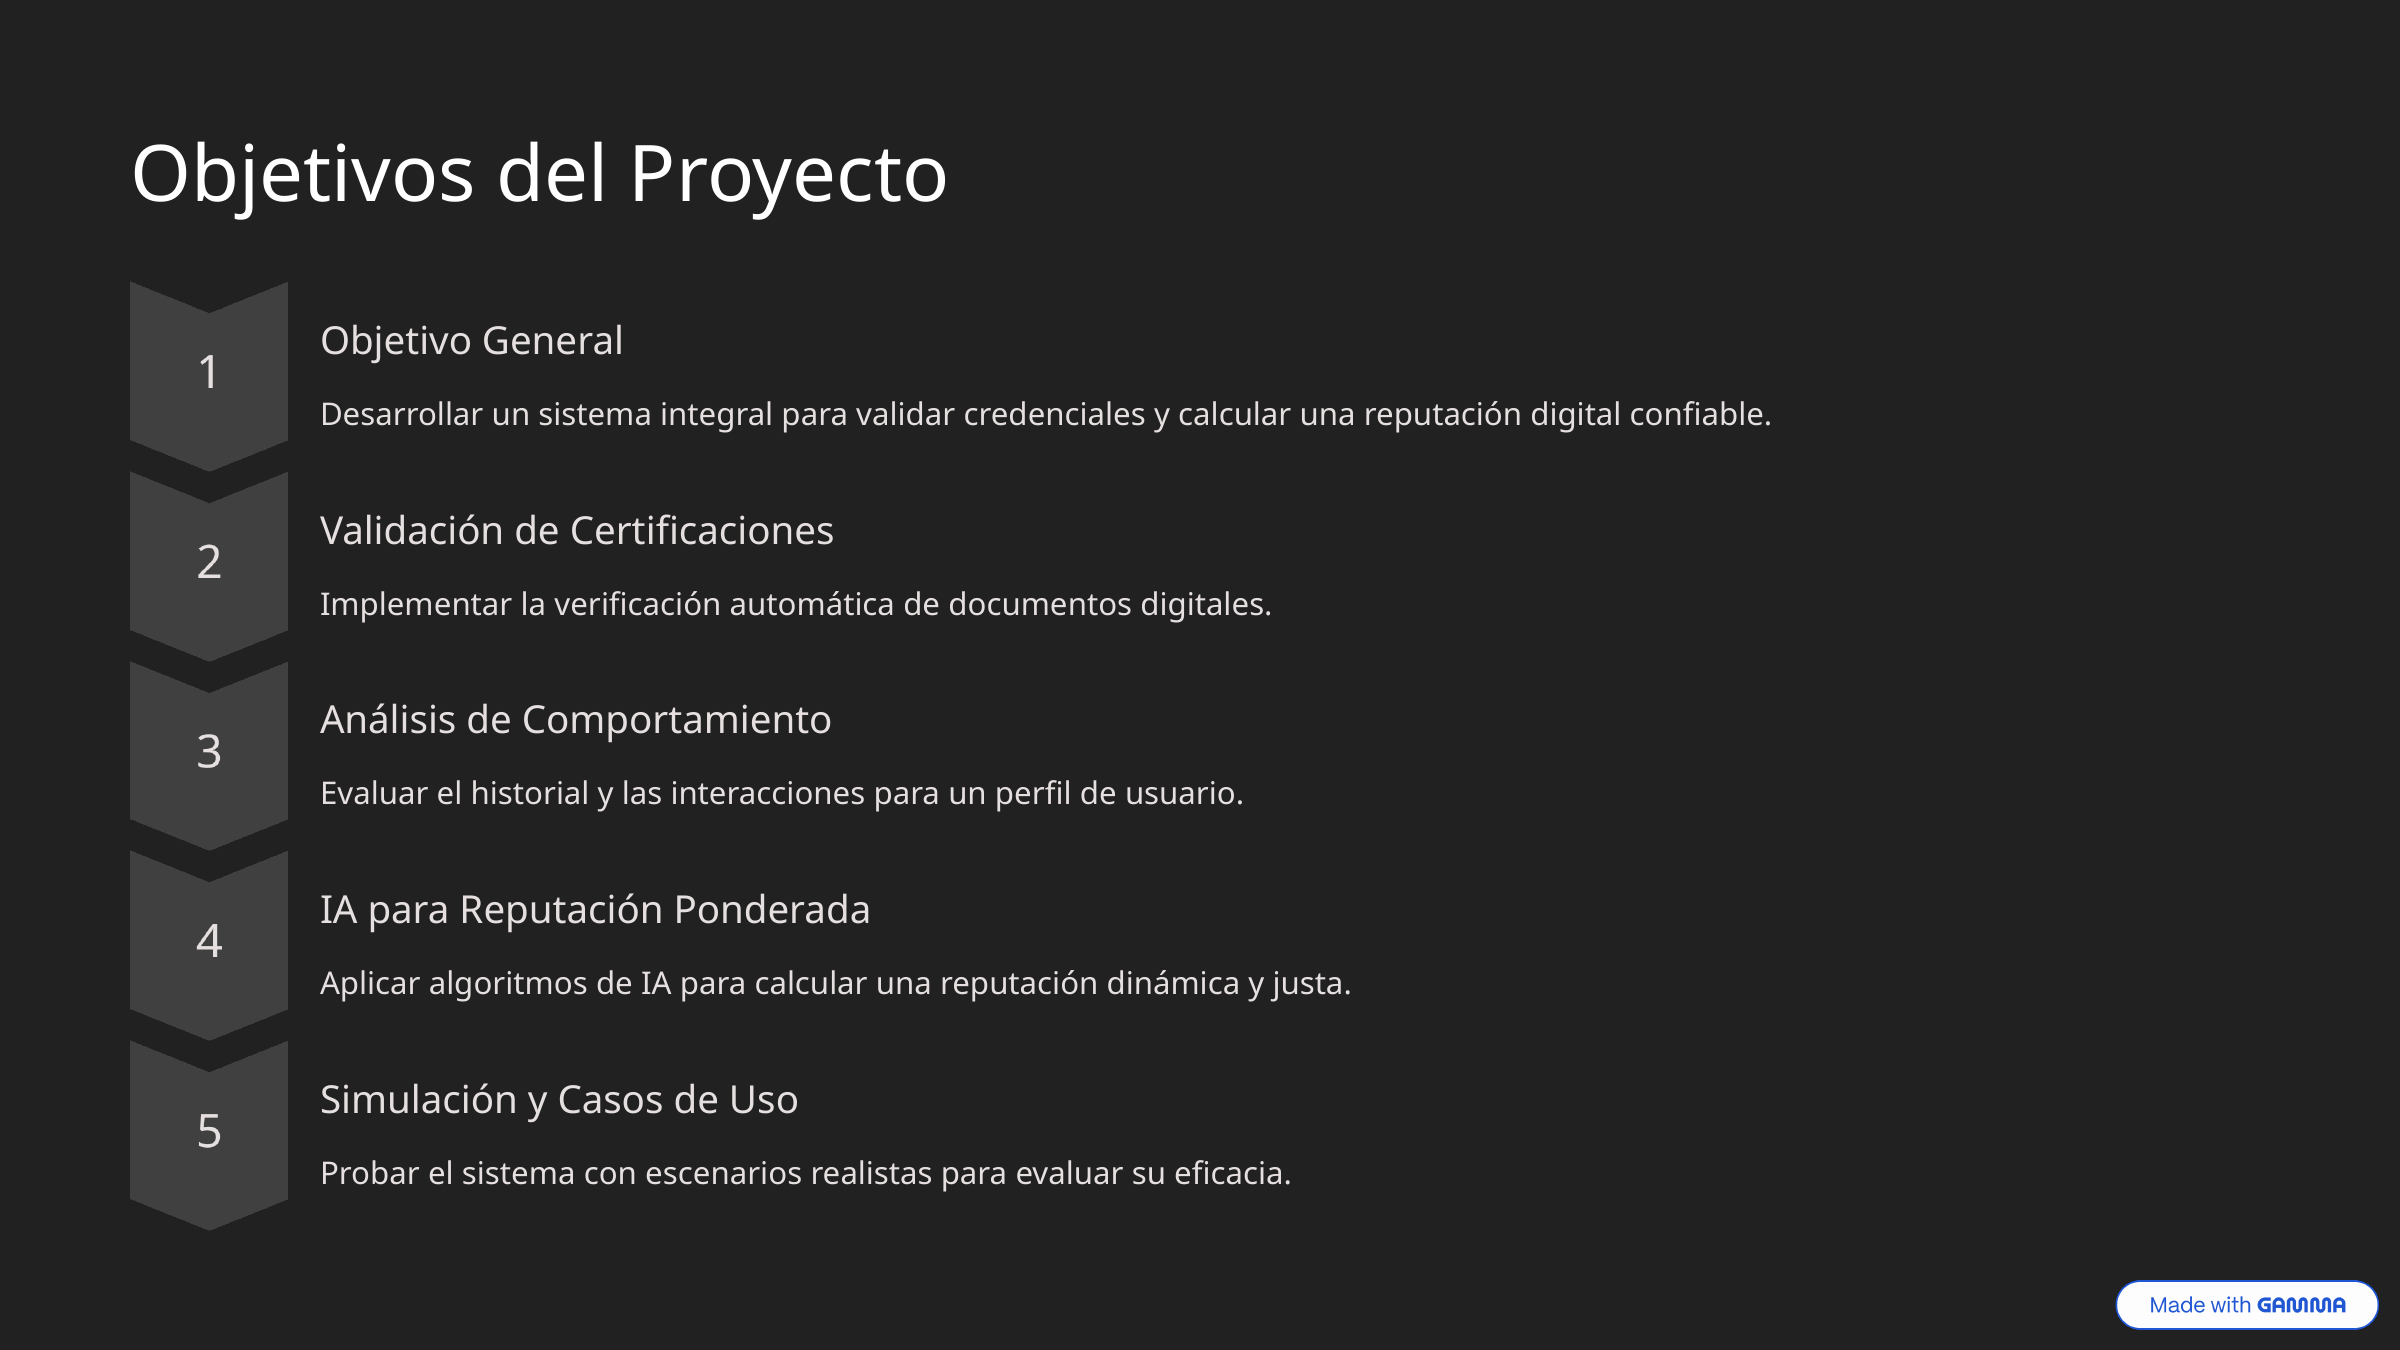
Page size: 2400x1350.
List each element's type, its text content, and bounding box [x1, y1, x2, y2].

text_box IA para Reputación Ponderada [319, 882, 984, 932]
text_box Objetivos del Proyecto [130, 119, 1174, 219]
text_box Objetivo General [319, 313, 716, 363]
text_box Probar el sistema con escenarios realistas para evaluar su eficacia. [319, 1140, 2270, 1192]
text_box Desarrollar un sistema integral para validar credenciales y calcular una reputación digital confiable. [319, 381, 2270, 433]
text_box Análisis de Comportamiento [319, 692, 937, 743]
picture [130, 281, 289, 1231]
text_box Implementar la verificación automática de documentos digitales. [319, 571, 2270, 622]
text_box Aplicar algoritmos de IA para calcular una reputación dinámica y justa. [319, 950, 2270, 1002]
text_box Evaluar el historial y las interacciones para un perfil de usuario. [319, 761, 2270, 812]
picture [2106, 1271, 2389, 1339]
text_box Validación de Certificaciones [319, 503, 1008, 553]
text_box Simulación y Casos de Uso [319, 1072, 913, 1122]
